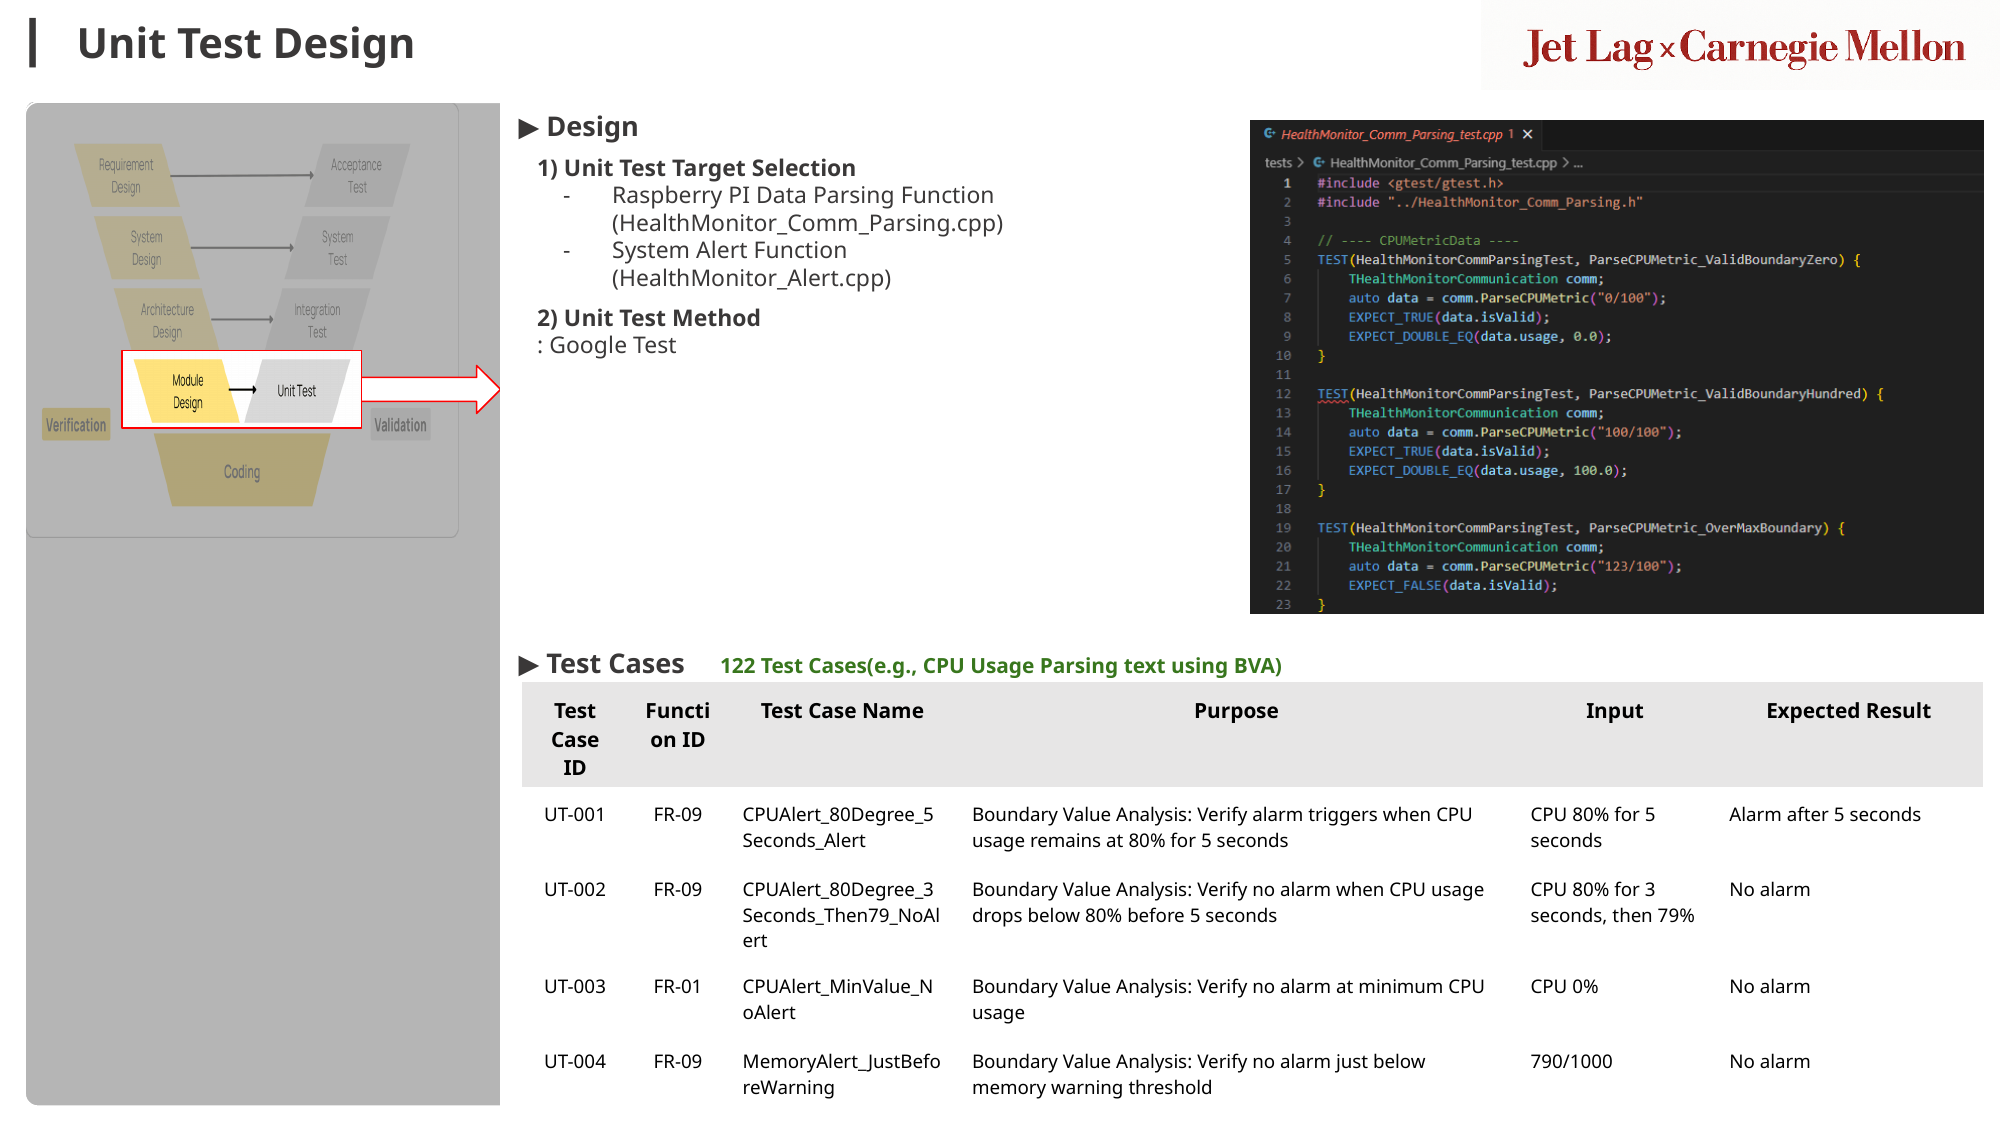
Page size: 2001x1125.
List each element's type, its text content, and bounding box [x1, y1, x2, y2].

picture [1250, 120, 1984, 614]
picture [1480, 0, 2000, 90]
text_box Unit Test Design [5, 8, 1358, 74]
picture [122, 351, 362, 428]
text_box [24, 102, 1984, 1110]
